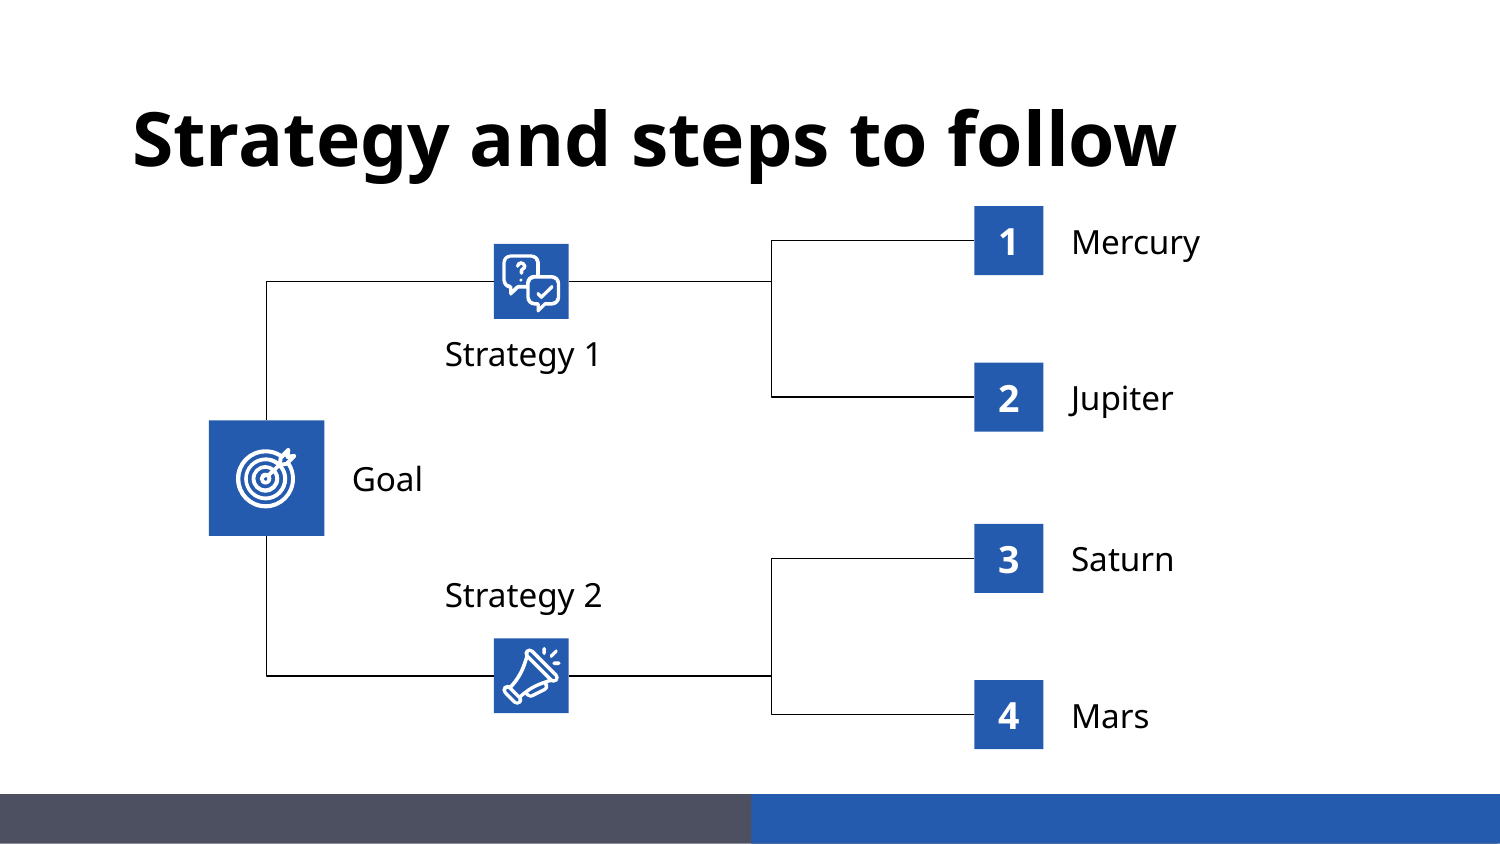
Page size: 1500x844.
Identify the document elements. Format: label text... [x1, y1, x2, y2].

text_box Saturn [1055, 519, 1292, 598]
text_box [493, 243, 564, 319]
text_box Mercury [1055, 202, 1292, 281]
text_box Mars [1055, 675, 1292, 754]
text_box [561, 638, 566, 655]
text_box [498, 649, 567, 714]
text_box [208, 420, 325, 536]
text_box 3 [974, 523, 1044, 593]
text_box Jupiter [1055, 357, 1292, 437]
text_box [568, 281, 975, 398]
text_box 4 [974, 680, 1044, 750]
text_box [499, 243, 568, 319]
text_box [501, 646, 561, 705]
text_box Strategy 1 [455, 318, 563, 397]
title Strategy and steps to follow [116, 76, 1382, 183]
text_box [310, 491, 451, 720]
text_box [493, 638, 563, 714]
text_box [235, 447, 297, 509]
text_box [502, 254, 561, 313]
text_box Strategy 2 [455, 559, 565, 638]
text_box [310, 236, 450, 465]
text_box Goal [336, 443, 573, 513]
text_box 1 [974, 206, 1044, 276]
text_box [568, 240, 975, 280]
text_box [568, 558, 975, 675]
text_box 2 [974, 362, 1044, 432]
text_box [568, 675, 975, 715]
